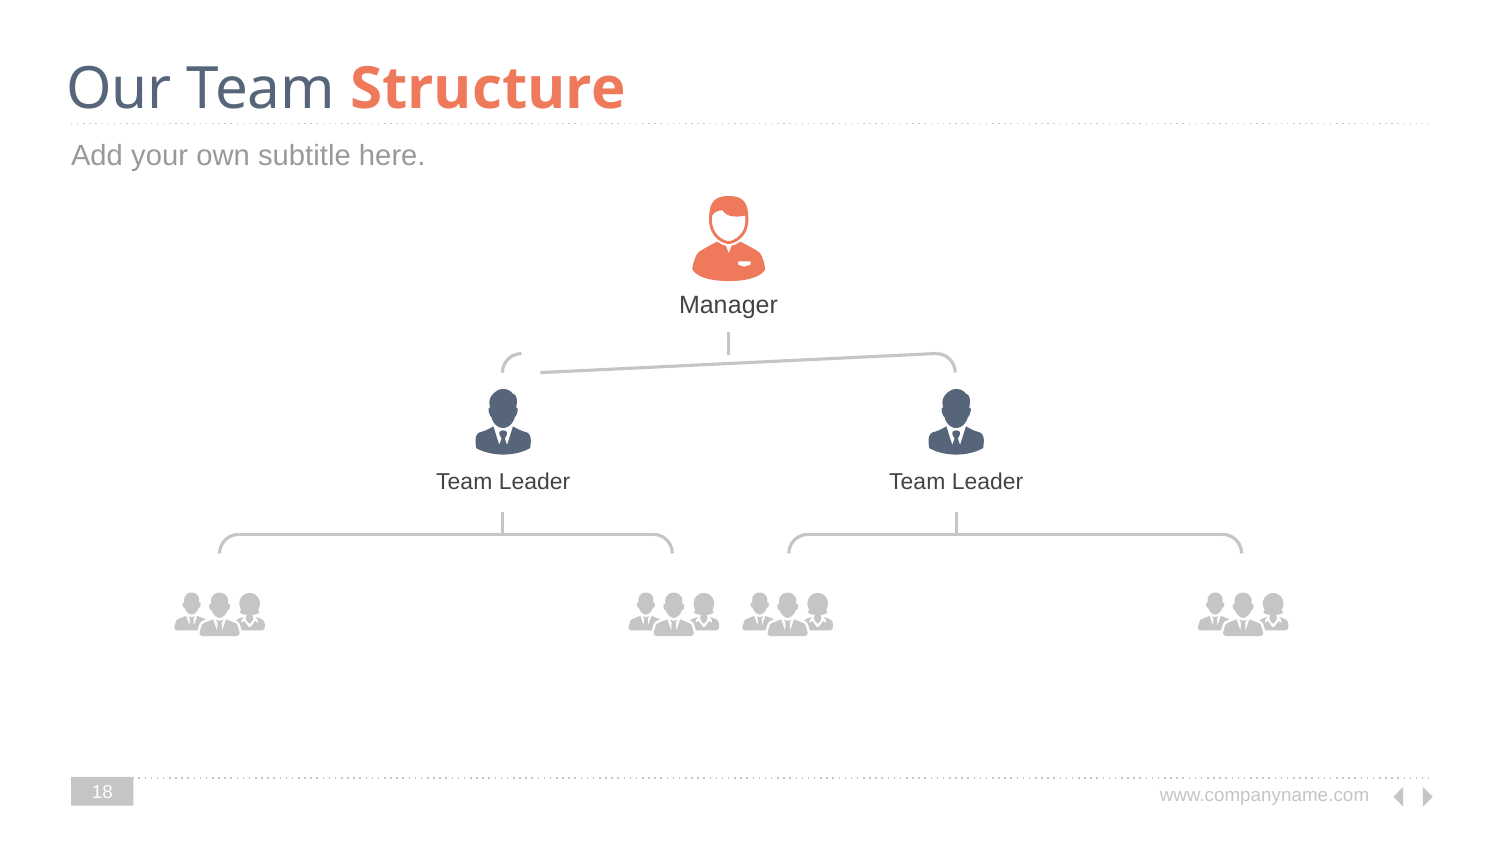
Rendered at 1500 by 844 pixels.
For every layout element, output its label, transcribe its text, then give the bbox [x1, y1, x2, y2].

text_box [174, 592, 266, 637]
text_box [219, 511, 673, 573]
slide_number ‹#› [71, 776, 134, 806]
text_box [788, 511, 1242, 573]
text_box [502, 353, 956, 392]
text_box Add your own subtitle here. [56, 128, 1454, 181]
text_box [1197, 592, 1289, 637]
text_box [928, 388, 985, 455]
title Our Team Structure [51, 35, 1449, 112]
text_box Manager [644, 274, 814, 318]
text_box Team Leader [857, 451, 1055, 496]
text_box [475, 388, 532, 455]
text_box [742, 592, 834, 637]
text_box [692, 195, 766, 282]
text_box Team Leader [404, 451, 602, 496]
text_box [628, 592, 720, 637]
